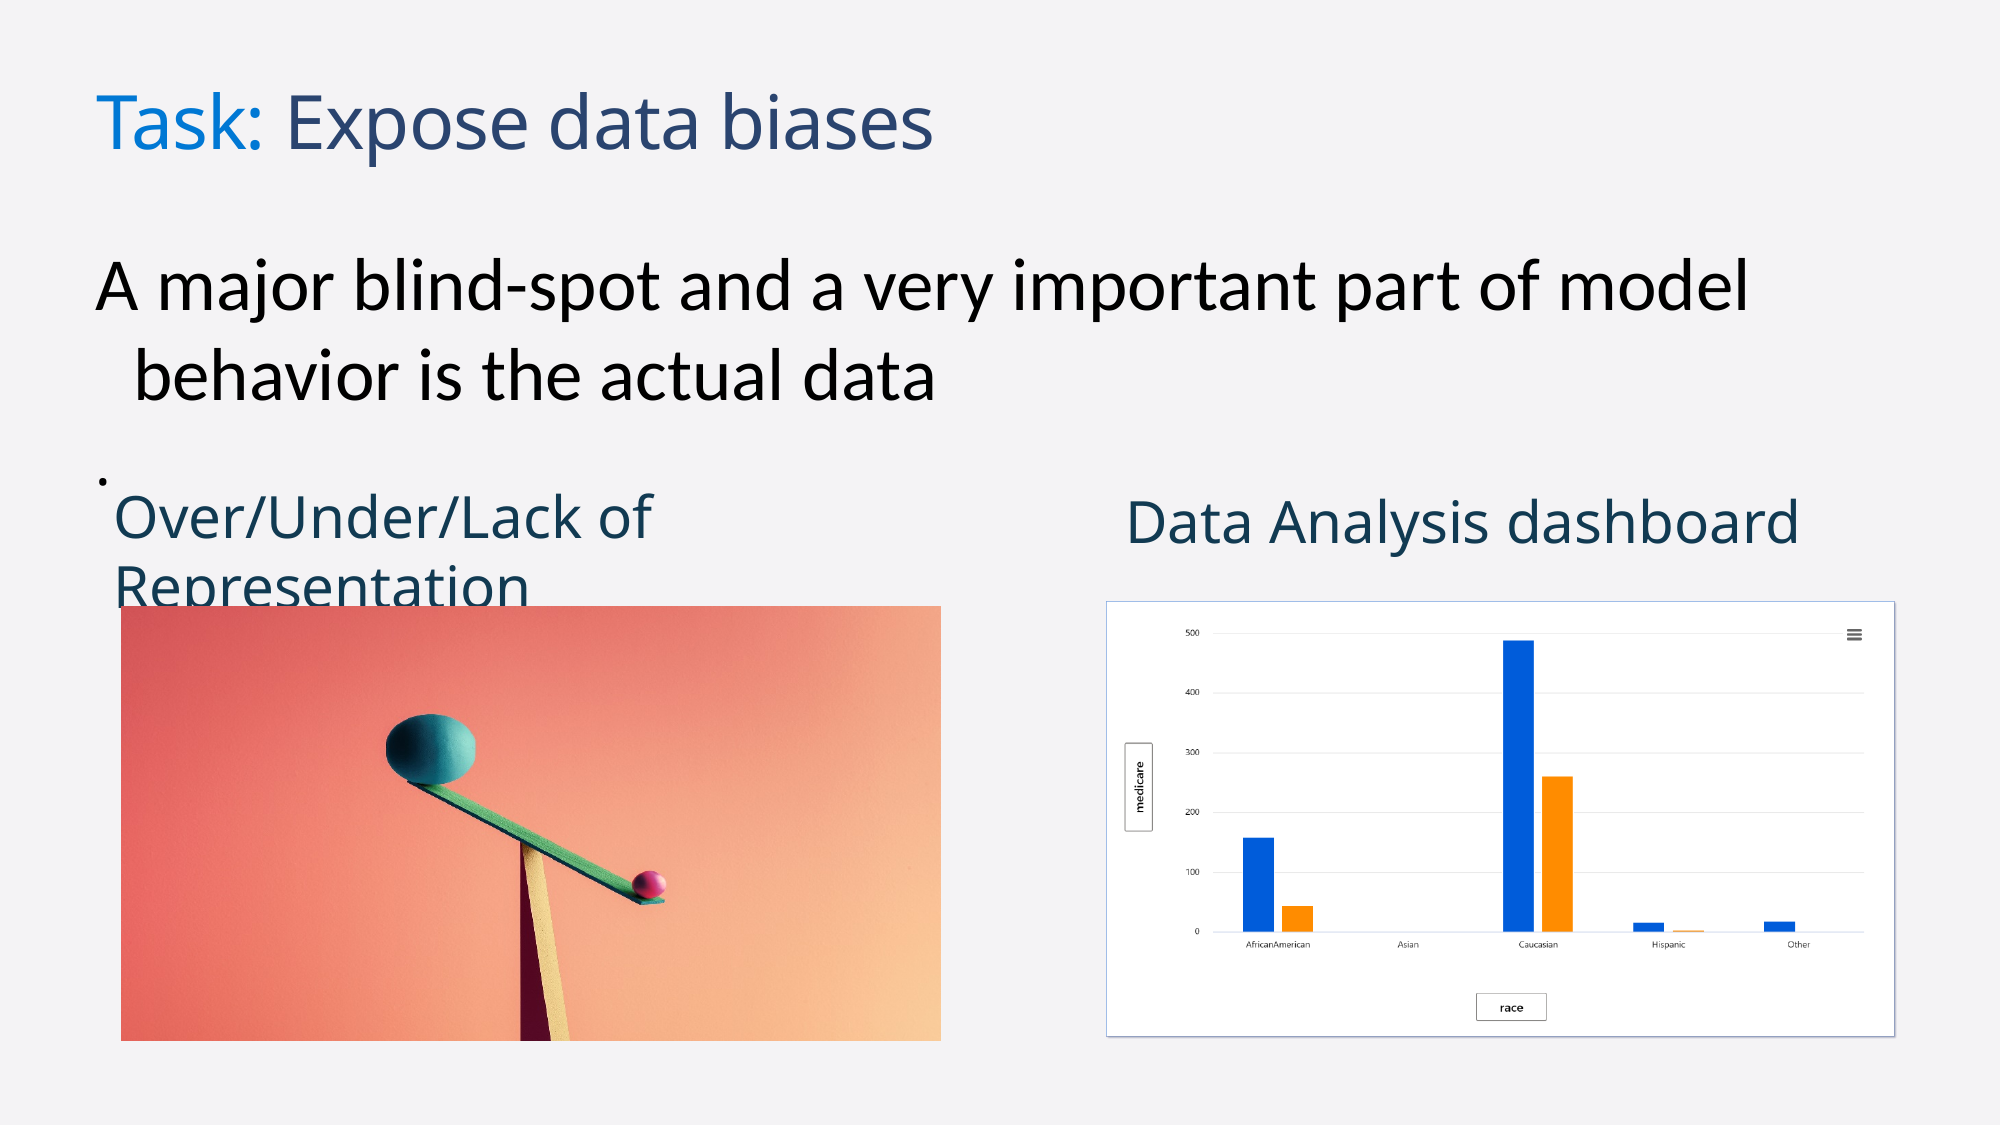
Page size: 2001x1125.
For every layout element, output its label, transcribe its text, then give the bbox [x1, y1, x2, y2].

text_box Data Analysis dashboard [1110, 477, 1963, 569]
title Task: Expose data biases [96, 75, 1904, 165]
list A major blind-spot and a very important part of model behavior is the actual data . [95, 235, 1904, 874]
picture [1106, 601, 1899, 1041]
text_box Over/Under/Lack of Representation [98, 472, 1053, 565]
picture [120, 606, 941, 1041]
